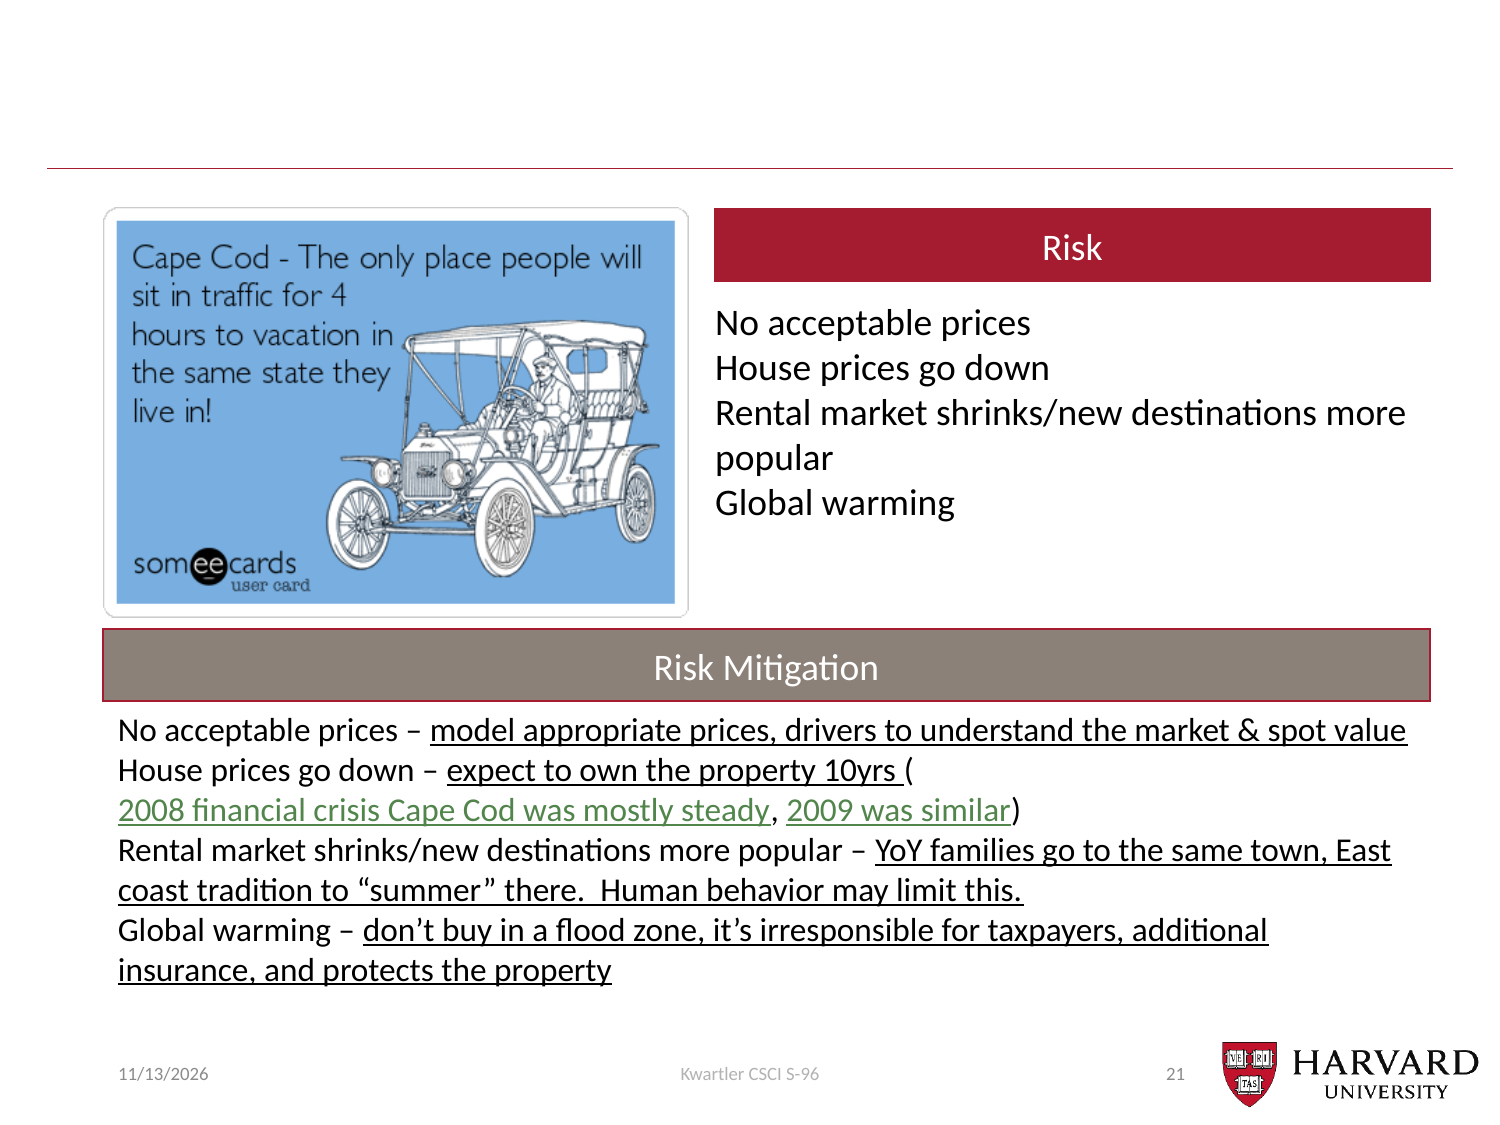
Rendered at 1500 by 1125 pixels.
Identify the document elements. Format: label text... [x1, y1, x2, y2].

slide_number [103, 1042, 441, 1103]
slide_number 21 [1059, 1042, 1200, 1103]
text_box No acceptable prices House prices go down Rental market shrinks/new destinations more popular Global warming [700, 290, 1430, 531]
picture [1200, 1024, 1500, 1125]
footer Kwartler CSCI S-96 [496, 1042, 1004, 1103]
text_box Risk Mitigation [102, 628, 1431, 702]
picture [103, 207, 689, 618]
text_box No acceptable prices – model appropriate prices, drivers to understand the market & spot value House prices go down – expect to own the property 10yrs (2008 financial crisis Cape Cod was mostly steady, 2009 was similar) Rental market shrinks/new destinations more popular – YoY families go to the same town, East coast tradition to “summer” there. Human behavior may limit this. Global warming – don’t buy in a flood zone, it’s irresponsible for taxpayers, additional insurance, and protects the property [103, 700, 1430, 996]
text_box Risk [714, 208, 1431, 282]
